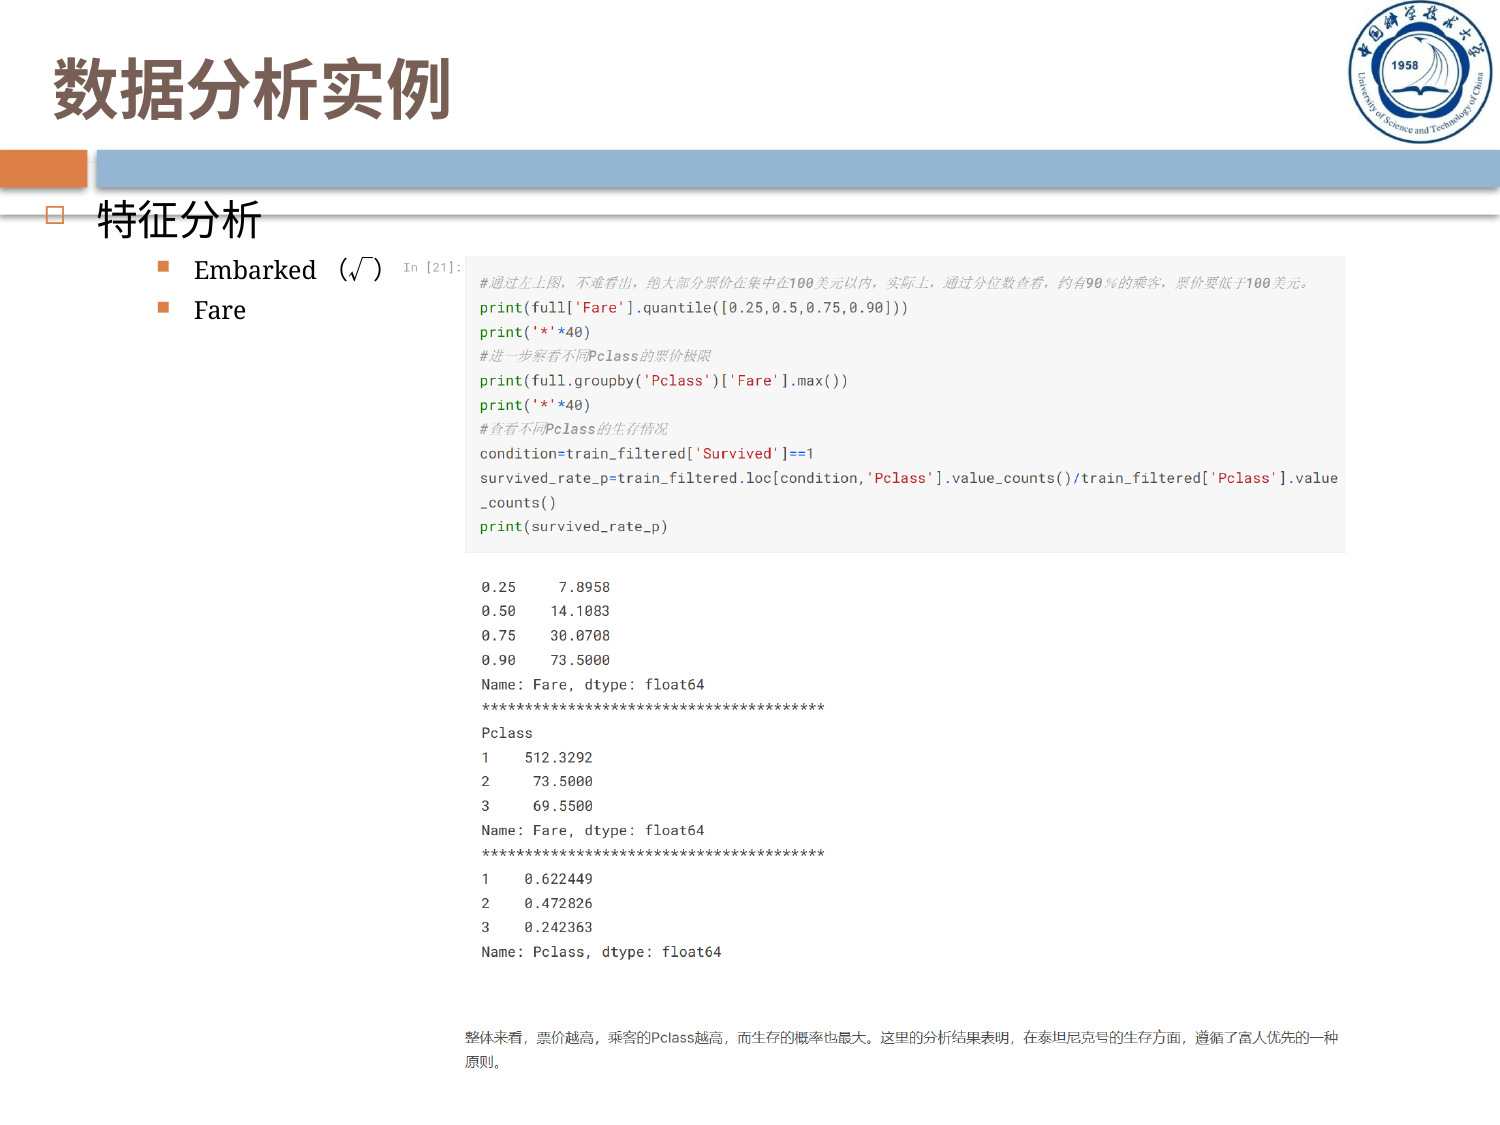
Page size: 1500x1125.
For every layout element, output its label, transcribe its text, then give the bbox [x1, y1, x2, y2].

list 特征分析 Embarked（√） Fare [28, 186, 1447, 1002]
picture [1347, 0, 1493, 144]
picture [394, 246, 1346, 1077]
title 数据分析实例 [37, 37, 1076, 138]
